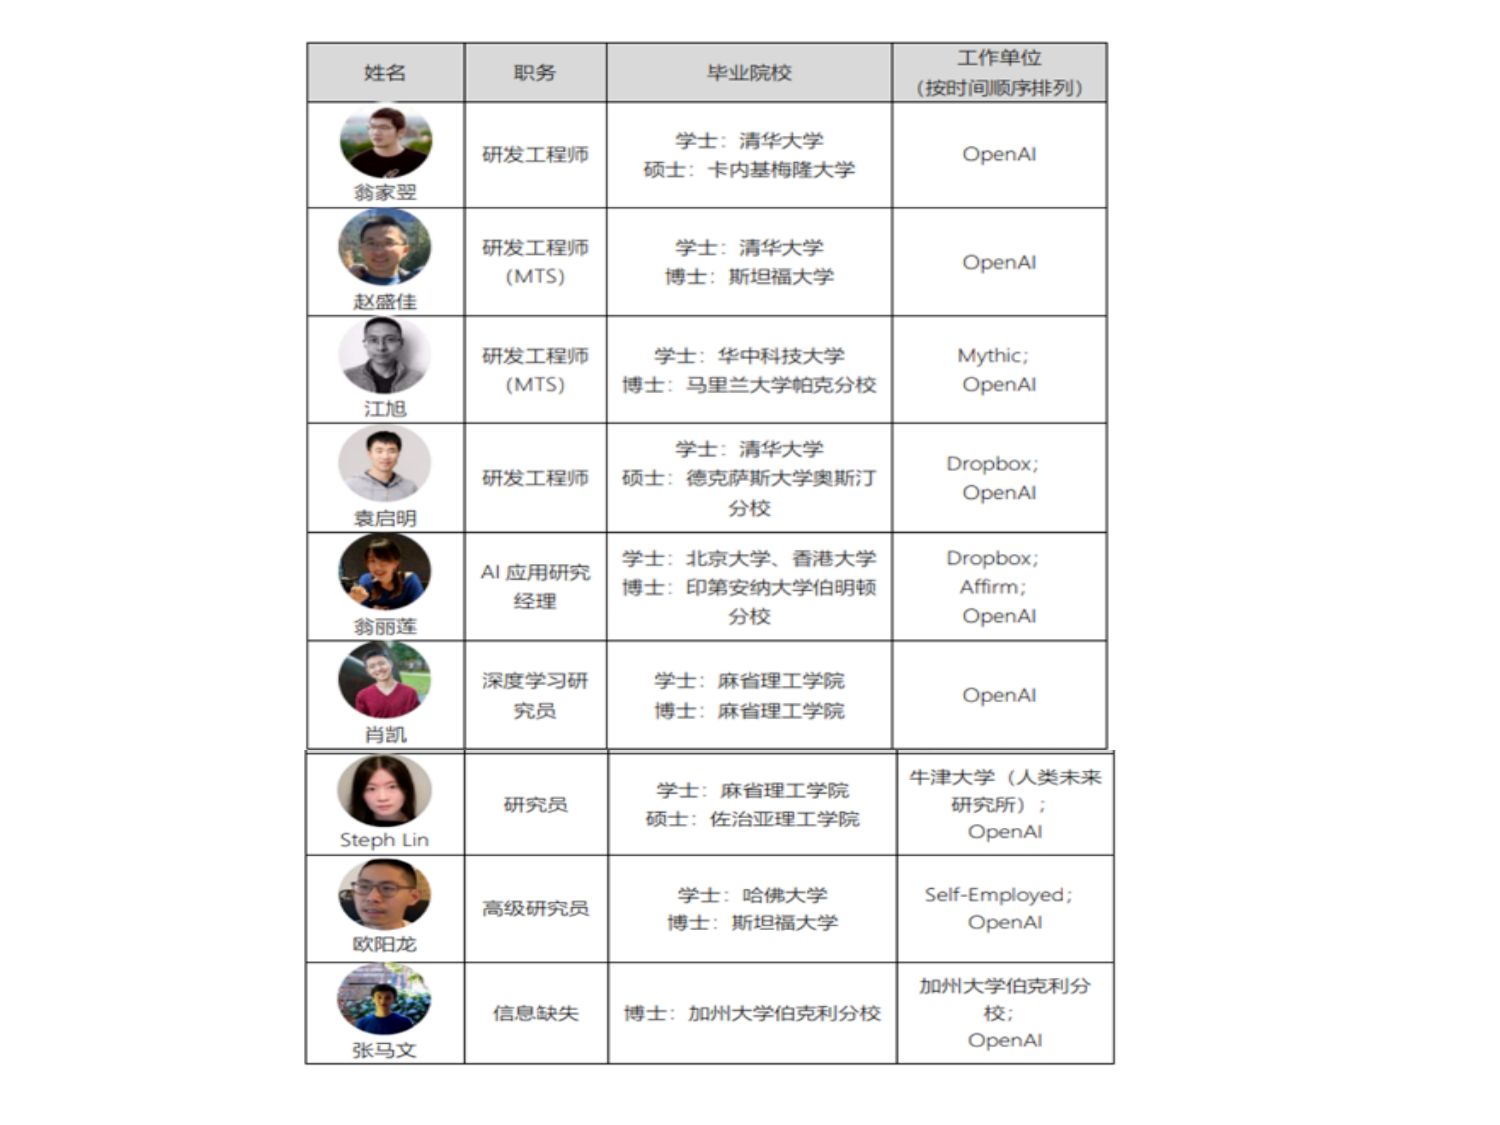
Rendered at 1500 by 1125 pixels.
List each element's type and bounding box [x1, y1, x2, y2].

list [281, 40, 1125, 751]
picture [290, 750, 1125, 1071]
